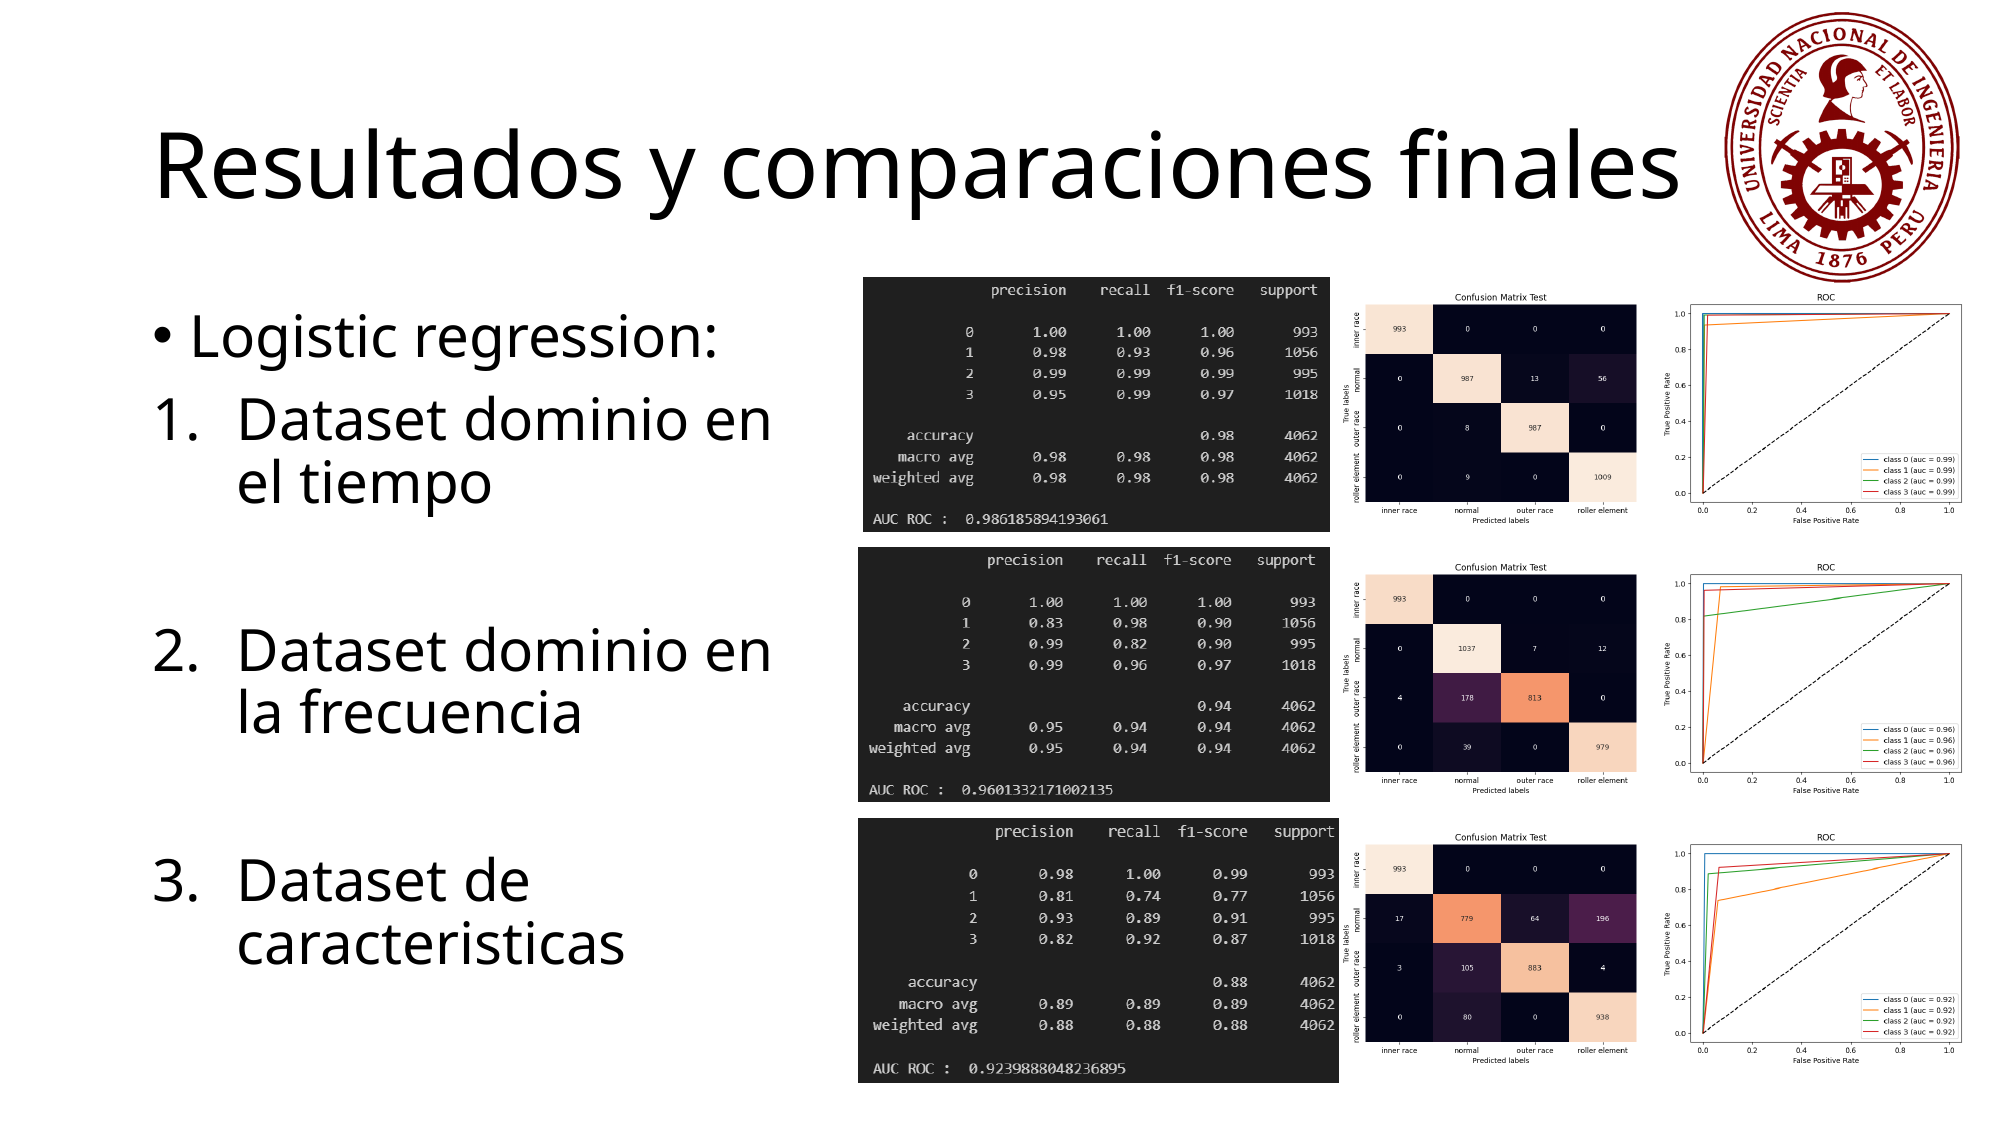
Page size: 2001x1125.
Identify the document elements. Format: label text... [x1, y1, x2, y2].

picture [862, 276, 1331, 532]
picture [1338, 3, 1967, 530]
list Logistic regression: Dataset dominio en el tiempo Dataset dominio en la frecuencia Dataset de caracteristicas [137, 299, 804, 1014]
picture [857, 547, 1331, 803]
picture [1338, 557, 1967, 800]
title Resultados y comparaciones finales [137, 59, 1714, 278]
picture [857, 817, 1967, 1083]
